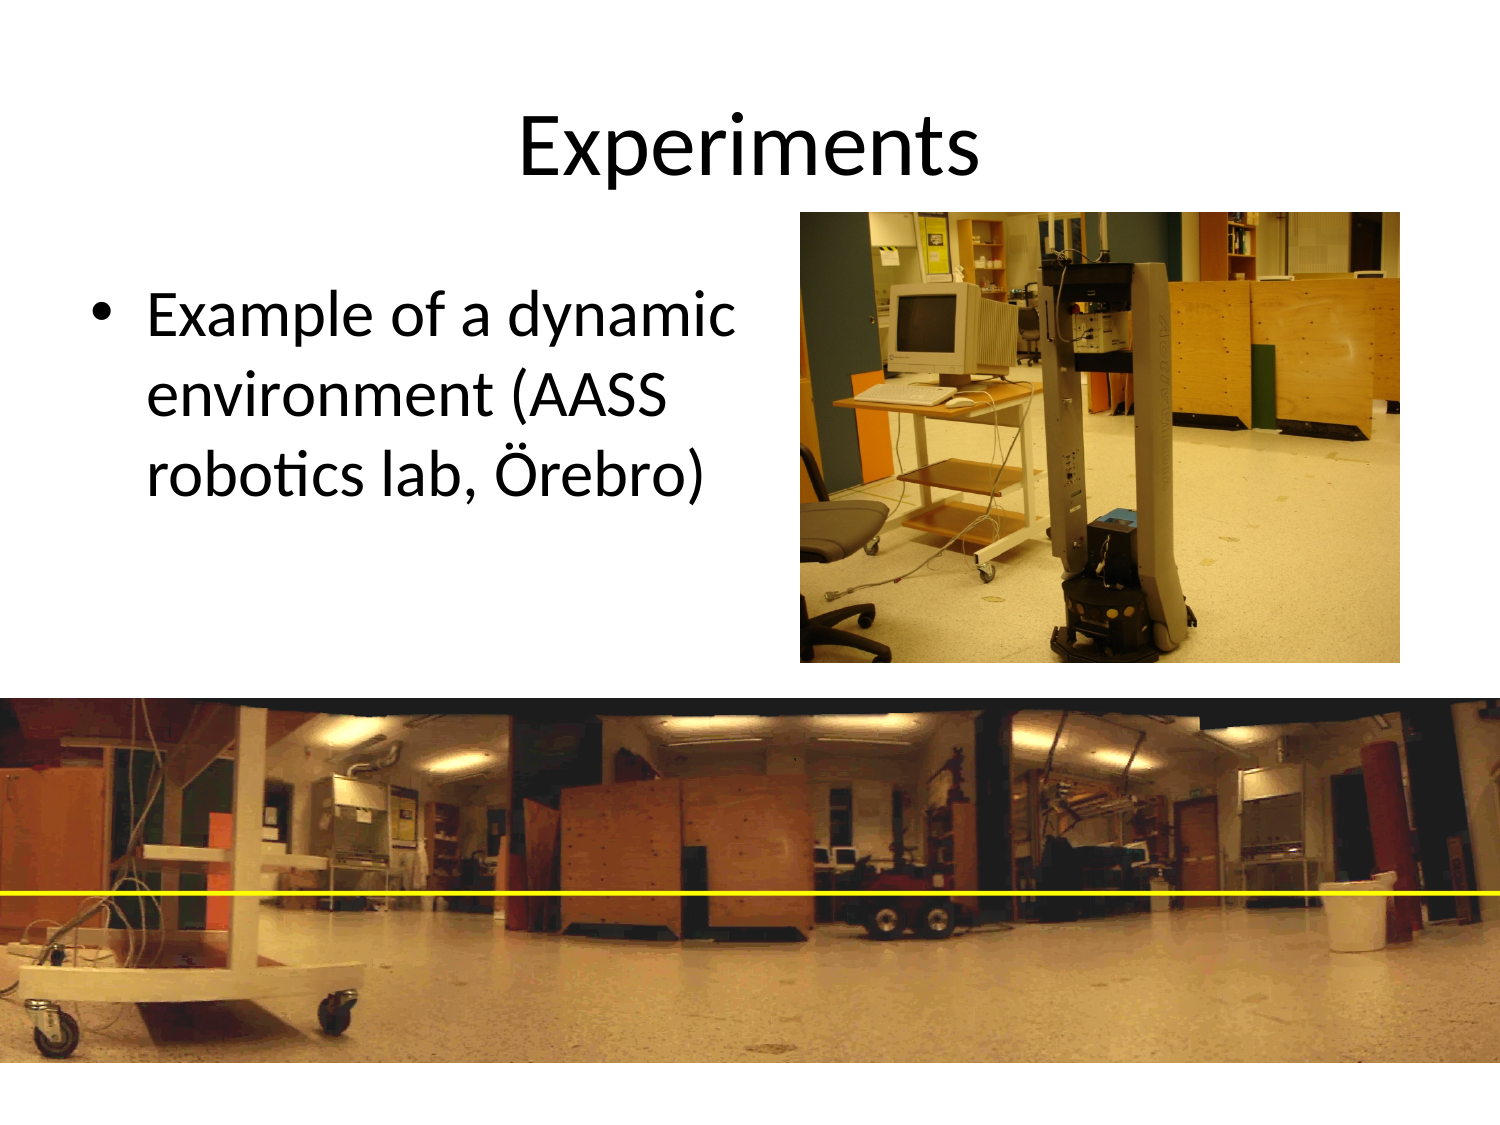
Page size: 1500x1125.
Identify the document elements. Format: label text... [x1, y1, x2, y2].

picture [799, 212, 1400, 663]
title Experiments [75, 45, 1425, 233]
list Example of a dynamic environment (AASS robotics lab, Örebro) [75, 262, 798, 697]
picture [0, 698, 1500, 1063]
text_box [62, 337, 700, 513]
